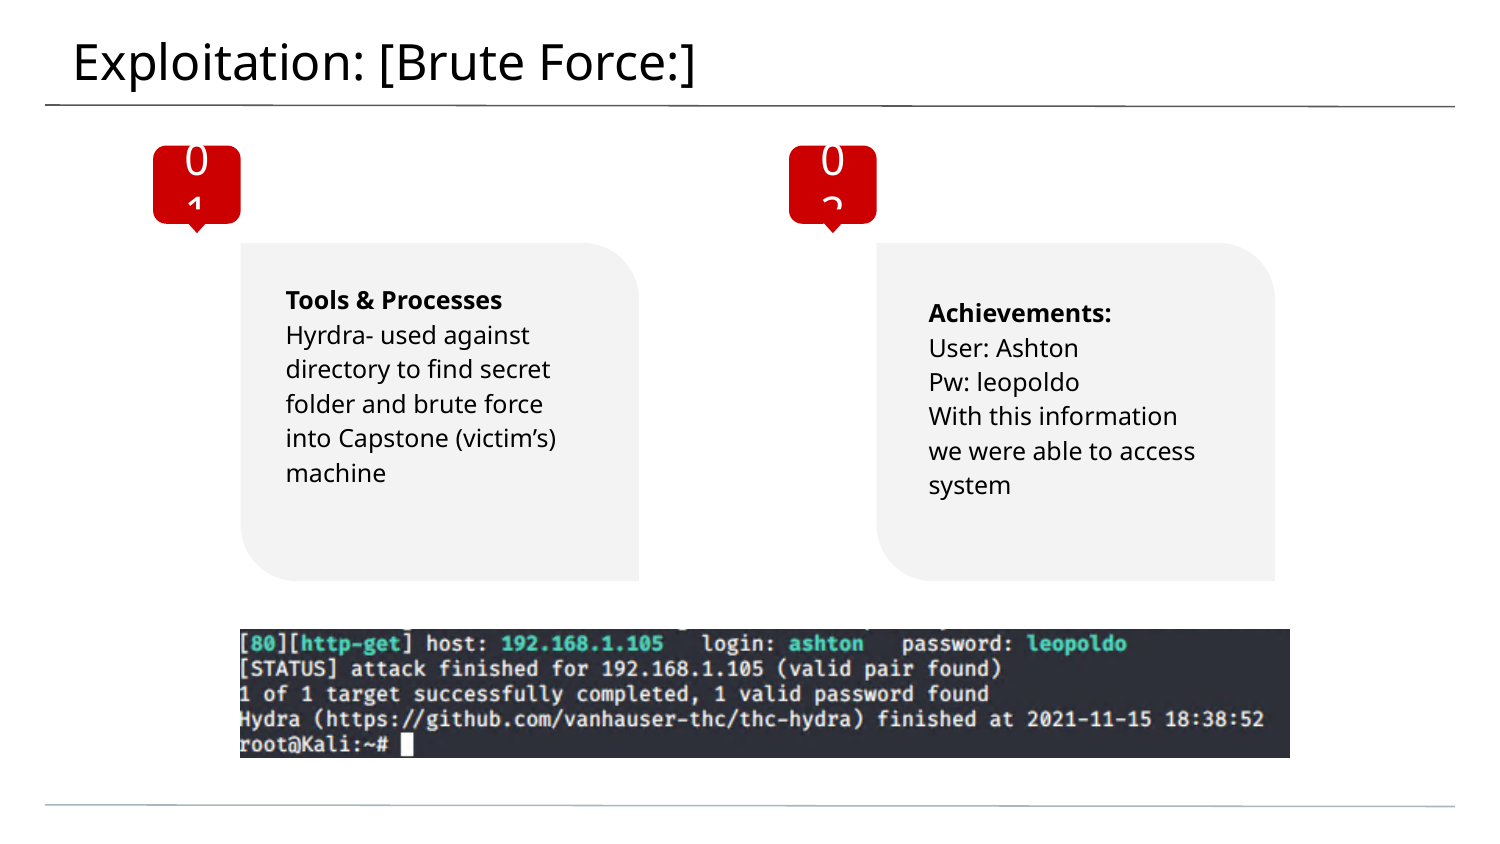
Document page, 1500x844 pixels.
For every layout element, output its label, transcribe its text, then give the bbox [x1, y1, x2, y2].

text_box Achievements: User: Ashton Pw: leopoldo With this information we were able to access system [898, 263, 1237, 561]
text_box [152, 145, 241, 234]
text_box [240, 242, 639, 582]
text_box [876, 242, 1275, 582]
text_box Tools & Processes Hyrdra- used against directory to find secret folder and brute force into Capstone (victim’s) machine [255, 250, 604, 533]
picture [240, 629, 1290, 759]
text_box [788, 145, 877, 234]
title Exploitation: [Brute Force:] [0, 0, 1500, 88]
